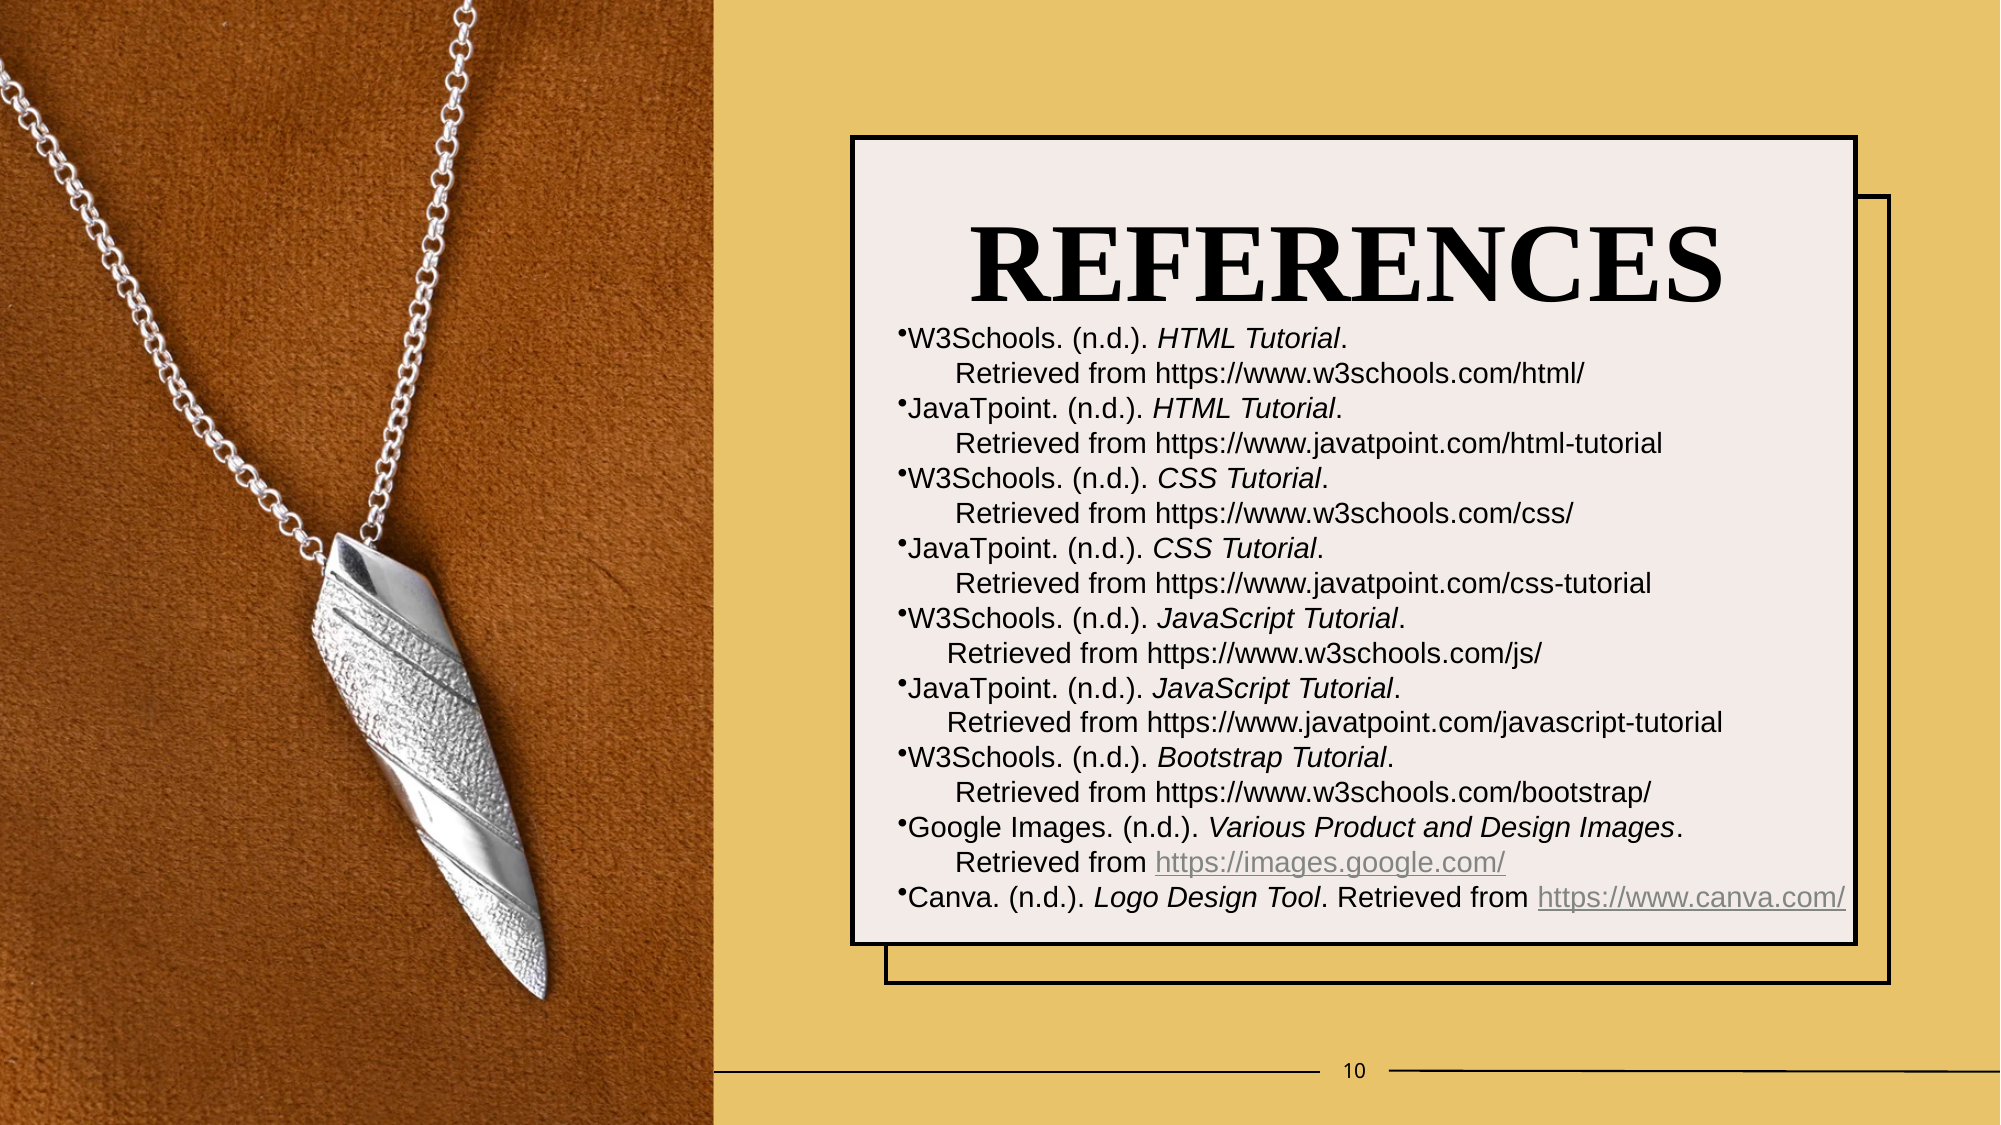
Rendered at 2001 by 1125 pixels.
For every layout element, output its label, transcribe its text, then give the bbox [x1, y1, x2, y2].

text_box W3Schools. (n.d.). HTML Tutorial. Retrieved from https://www.w3schools.com/html/ JavaTpoint. (n.d.). HTML Tutorial. Retrieved from https://www.javatpoint.com/html-tutorial W3Schools. (n.d.). CSS Tutorial. Retrieved from https://www.w3schools.com/css/ JavaTpoint. (n.d.). CSS Tutorial. Retrieved from https://www.javatpoint.com/css-tutorial W3Schools. (n.d.). JavaScript Tutorial. Retrieved from https://www.w3schools.com/js/ JavaTpoint. (n.d.). JavaScript Tutorial. Retrieved from https://www.javatpoint.com/javascript-tutorial W3Schools. (n.d.). Bootstrap Tutorial. Retrieved from https://www.w3schools.com/bootstrap/ Google Images. (n.d.). Various Product and Design Images. Retrieved from https://images.google.com/ Canva. (n.d.). Logo Design Tool. Retrieved from https://www.canva.com/ [882, 311, 1886, 921]
picture [0, 0, 714, 1125]
slide_number 10 [1324, 1050, 1385, 1091]
title REFERENCES [954, 197, 1769, 311]
